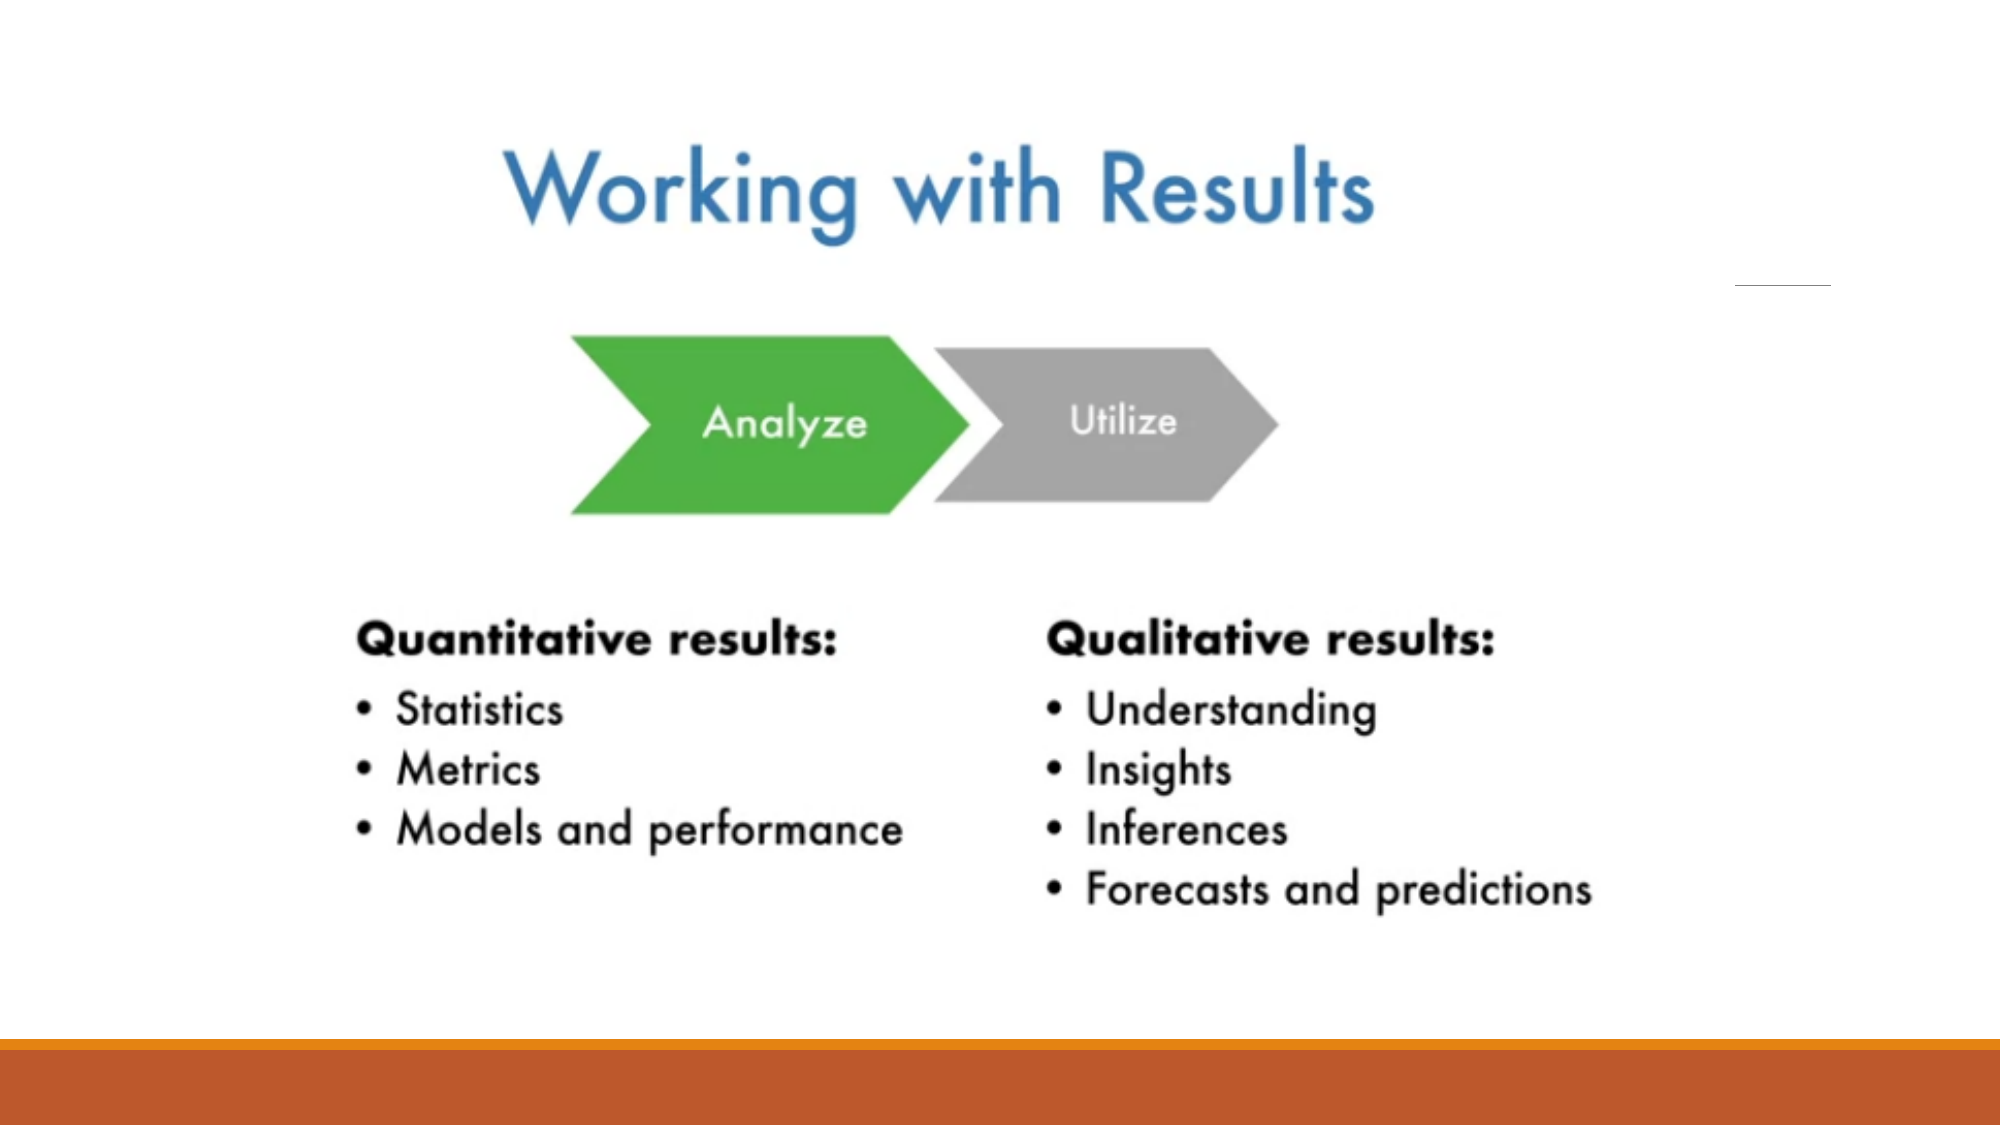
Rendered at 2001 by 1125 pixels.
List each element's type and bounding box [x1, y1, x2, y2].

picture [156, 104, 1736, 945]
